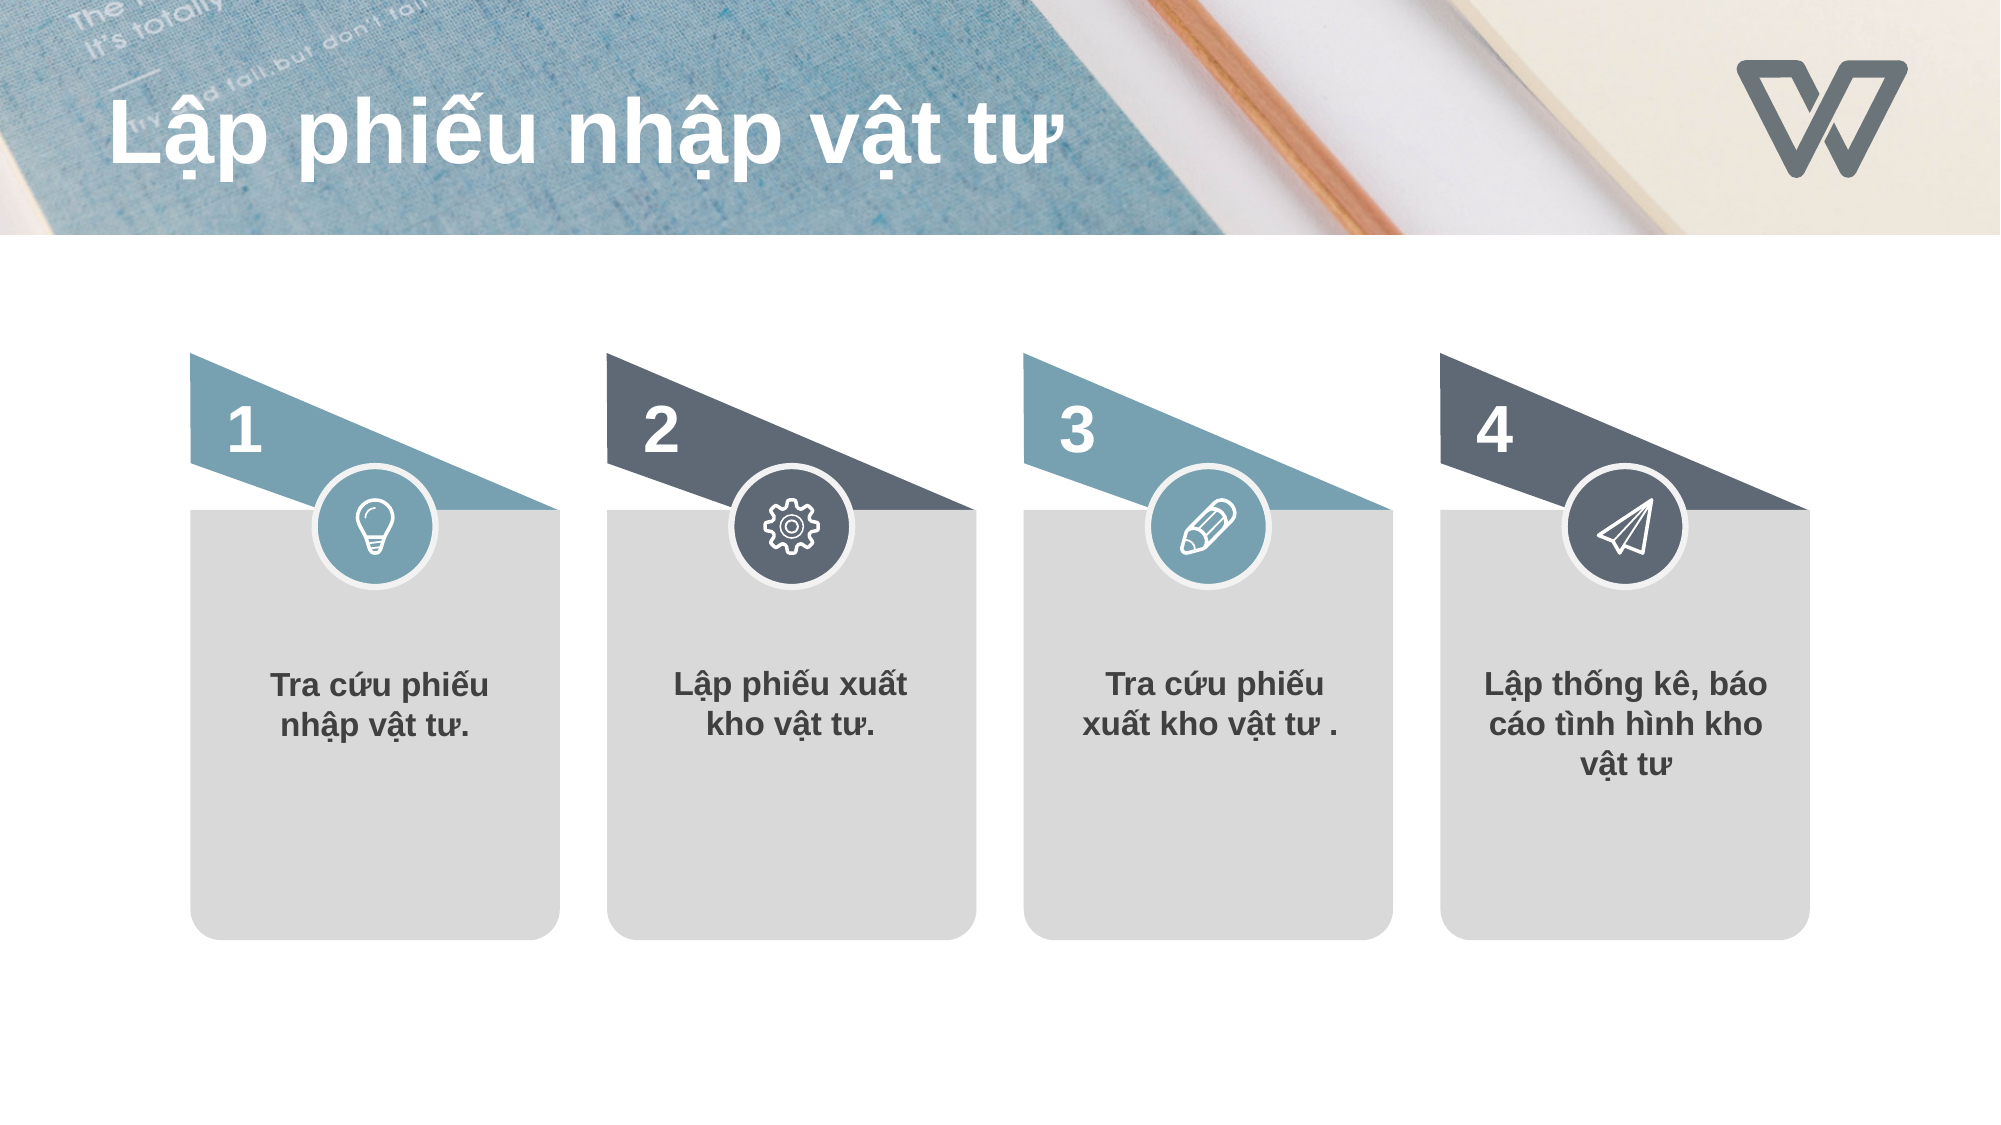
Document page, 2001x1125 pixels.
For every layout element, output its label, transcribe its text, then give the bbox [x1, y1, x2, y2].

text_box [1023, 509, 1394, 941]
text_box [1439, 509, 1811, 941]
text_box Tra cứu phiếu nhập vật tư. [218, 655, 542, 751]
text_box [1052, 398, 1391, 509]
text_box [314, 465, 437, 588]
text_box [1596, 498, 1654, 555]
text_box 3 [1026, 378, 1131, 474]
text_box [1439, 352, 1501, 465]
text_box [636, 398, 974, 509]
text_box Tra cứu phiếu xuất kho vật tư . [1053, 655, 1377, 750]
text_box [1180, 498, 1237, 555]
text_box [219, 398, 558, 509]
text_box [730, 465, 853, 588]
text_box [1469, 398, 1808, 509]
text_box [763, 498, 820, 555]
text_box [1147, 465, 1270, 588]
text_box 4 [1442, 378, 1548, 474]
text_box 2 [609, 378, 714, 474]
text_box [355, 498, 395, 555]
text_box 1 [192, 378, 298, 474]
text_box Lập thống kê, báo cáo tình hình kho vật tư [1464, 654, 1788, 790]
text_box [189, 509, 561, 941]
text_box [1022, 352, 1084, 465]
text_box [189, 352, 251, 465]
picture [0, 0, 2000, 235]
text_box [606, 509, 978, 941]
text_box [1737, 54, 1908, 185]
text_box [606, 352, 667, 465]
text_box [1564, 465, 1687, 588]
text_box Lập phiếu xuất kho vật tư. [629, 655, 953, 750]
